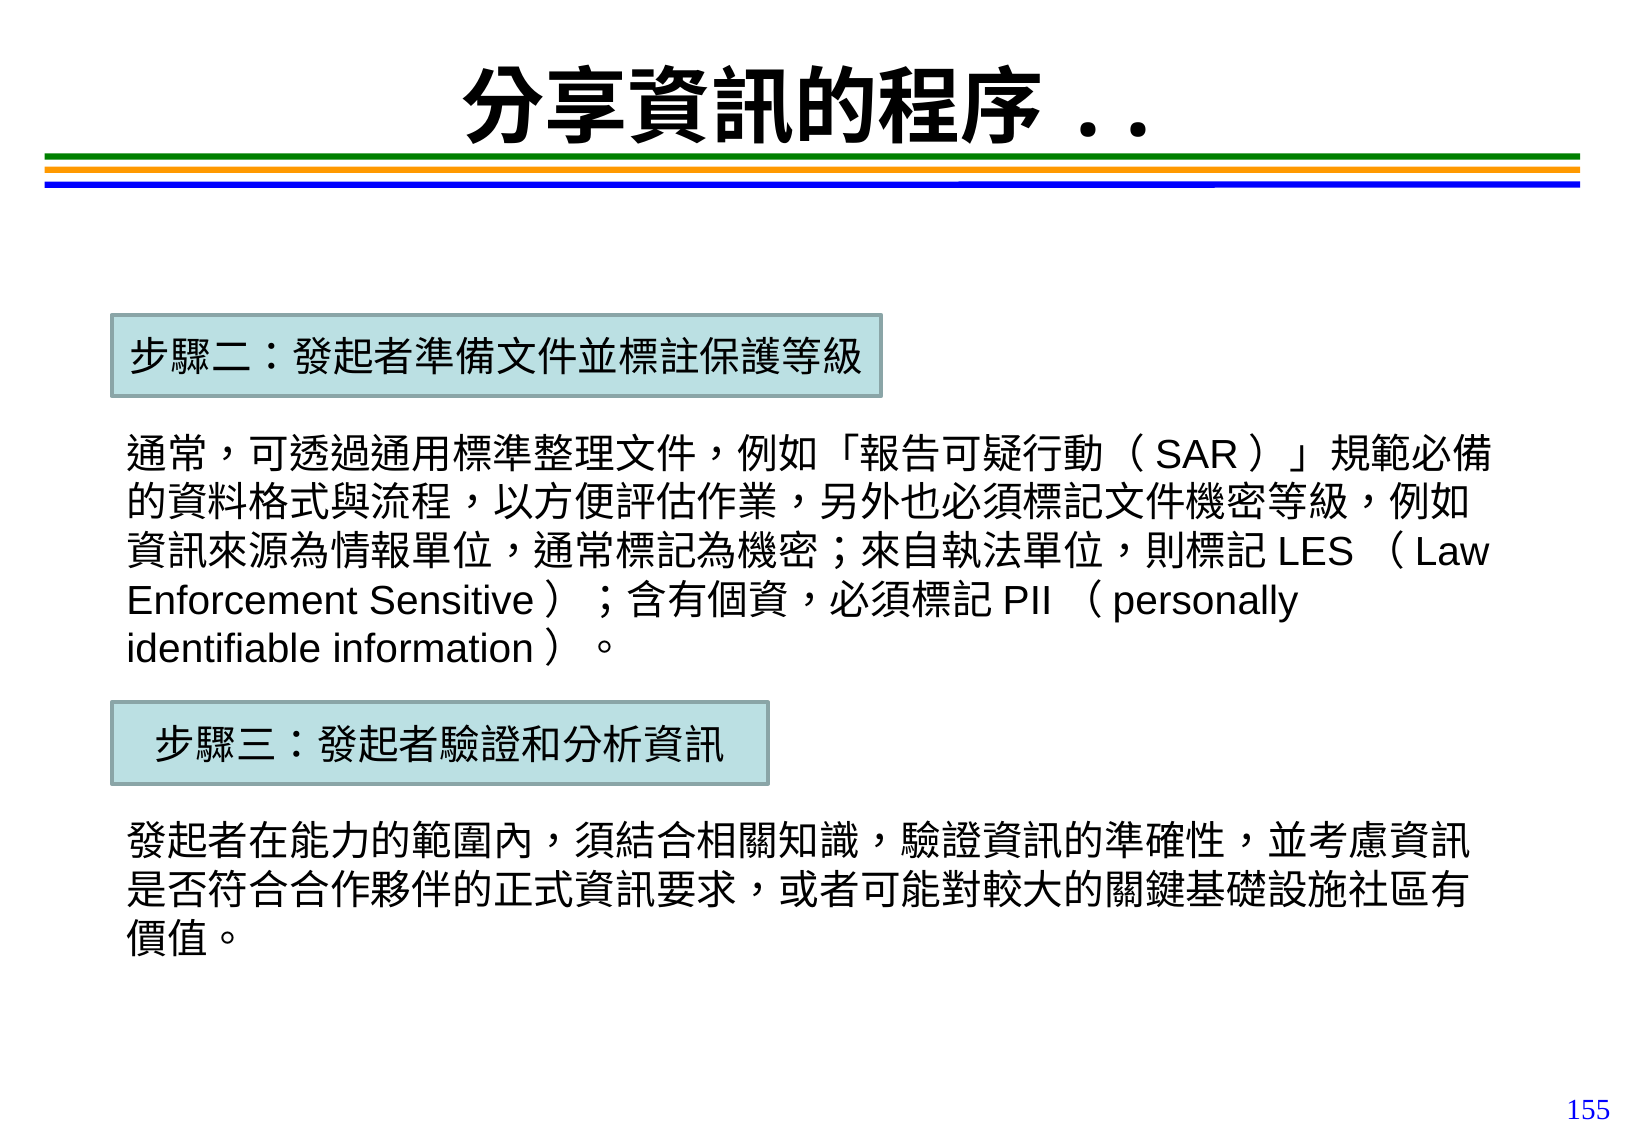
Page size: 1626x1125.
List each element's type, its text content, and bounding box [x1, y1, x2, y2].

text_box 步驟三：發起者驗證和分析資訊 [110, 700, 770, 786]
text_box 通常，可透過通用標準整理文件，例如「報告可疑行動（SAR）」規範必備的資料格式與流程，以方便評估作業，另外也必須標記文件機密等級，例如資訊來源為情報單位，通常標記為機密；來自執法單位，則標記LES（Law Enforcement Sensitive）；含有個資，必須標記PII（personally identifiable information）。 [111, 420, 1514, 679]
slide_number 155 [1246, 1082, 1625, 1119]
title 分享資訊的程序.. [81, 45, 1544, 161]
text_box 步驟二：發起者準備文件並標註保護等級 [110, 313, 883, 398]
text_box 發起者在能力的範圍內，須結合相關知識，驗證資訊的準確性，並考慮資訊是否符合合作夥伴的正式資訊要求，或者可能對較大的關鍵基礎設施社區有價值。 [111, 807, 1514, 969]
